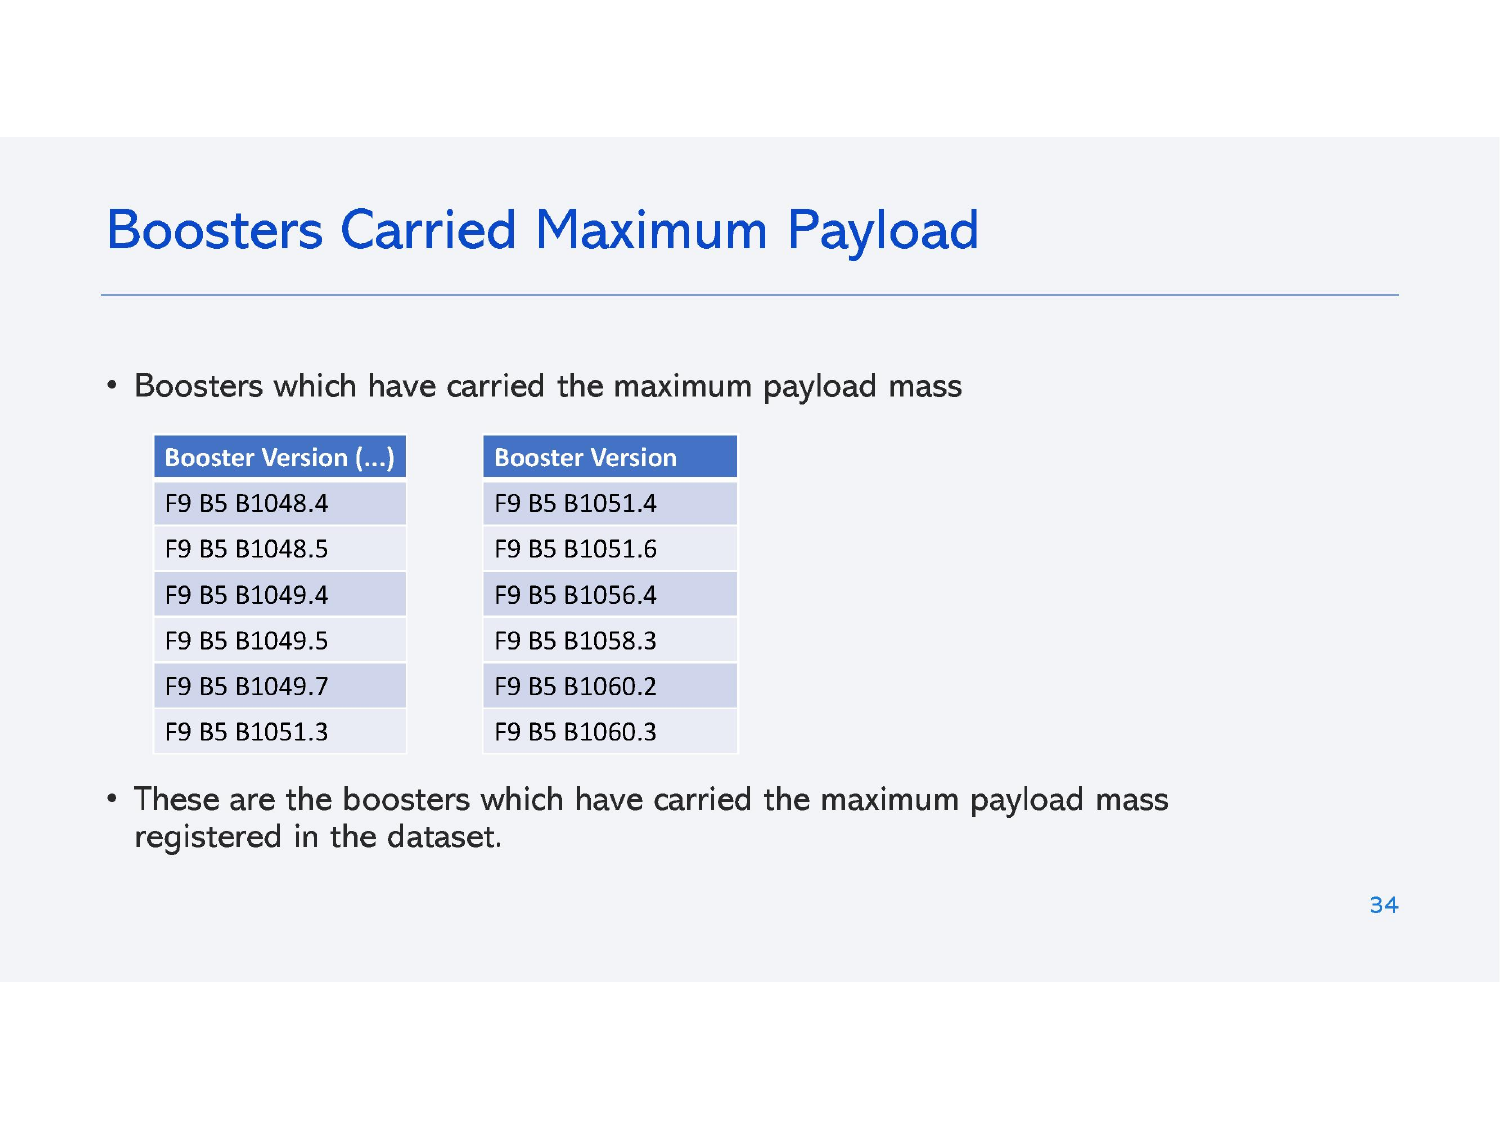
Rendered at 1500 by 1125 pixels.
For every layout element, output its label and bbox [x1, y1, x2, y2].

picture [0, 137, 1500, 982]
